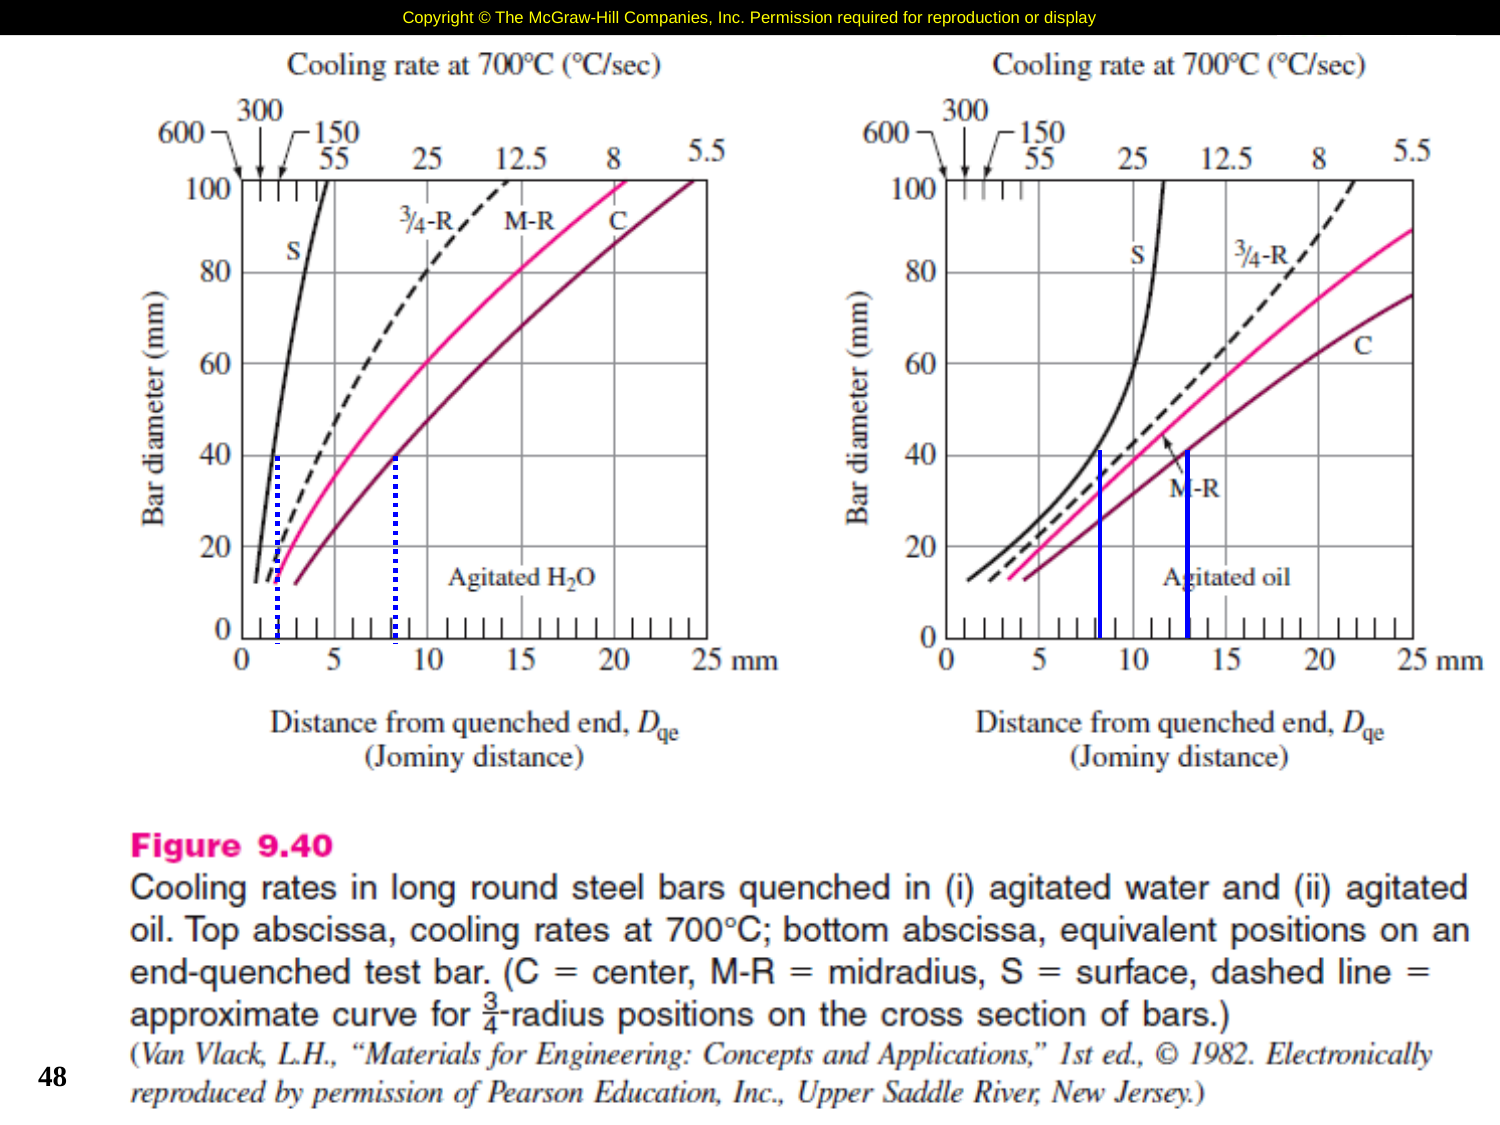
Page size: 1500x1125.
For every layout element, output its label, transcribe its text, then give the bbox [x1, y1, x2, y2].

picture [114, 35, 1497, 1125]
slide_number 48 [0, 1049, 83, 1125]
